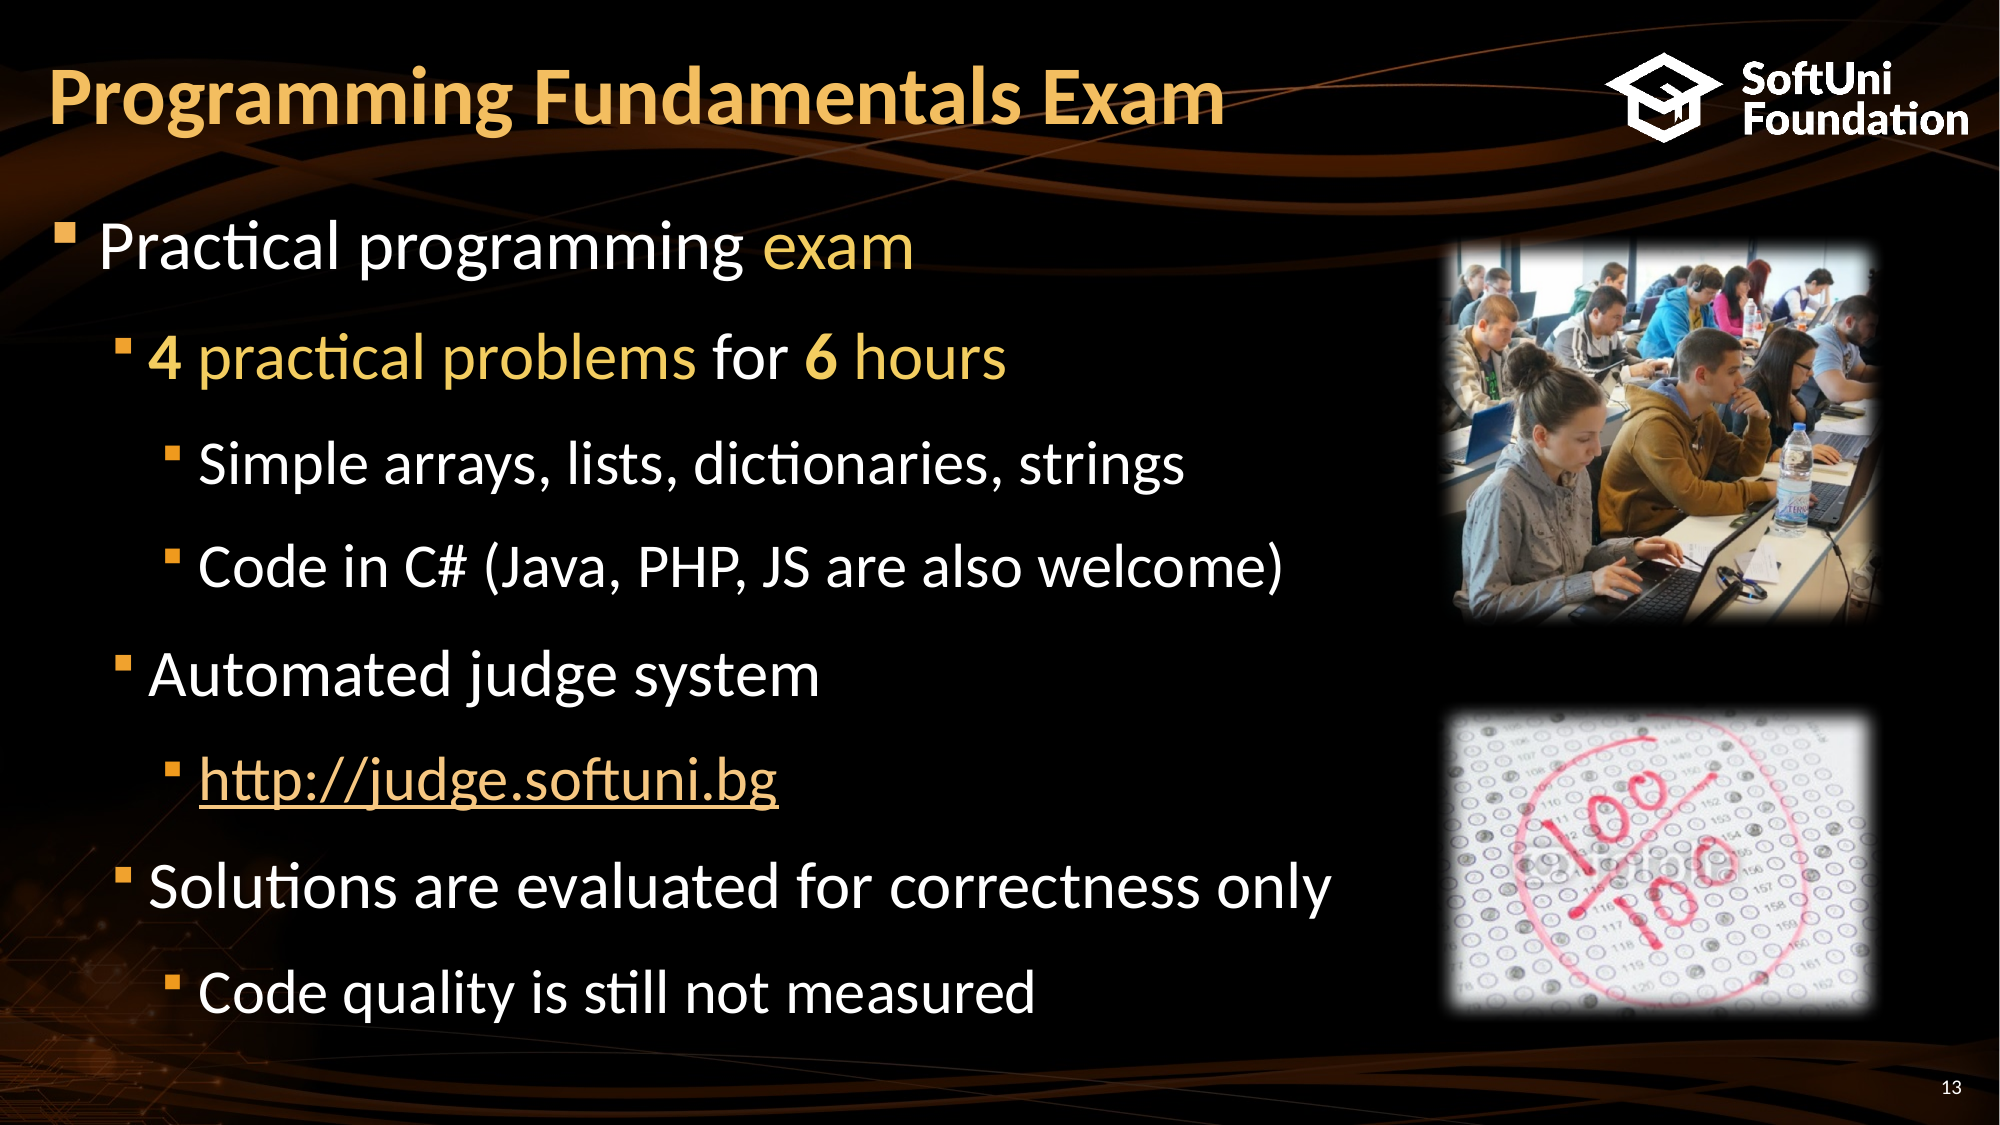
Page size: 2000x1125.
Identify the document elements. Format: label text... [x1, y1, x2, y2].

title Programming Fundamentals Exam [30, 6, 1602, 189]
picture [0, 0, 2000, 1125]
list Practical programming exam 4 practical problems for 6 hours Simple arrays, lists, dictionaries, strings Code in C# (Java, PHP, JS are also welcome) Automated judge system http://judge.softuni.bg Solutions are evaluated for correctness only Code quality is still not measured [31, 188, 1968, 1103]
